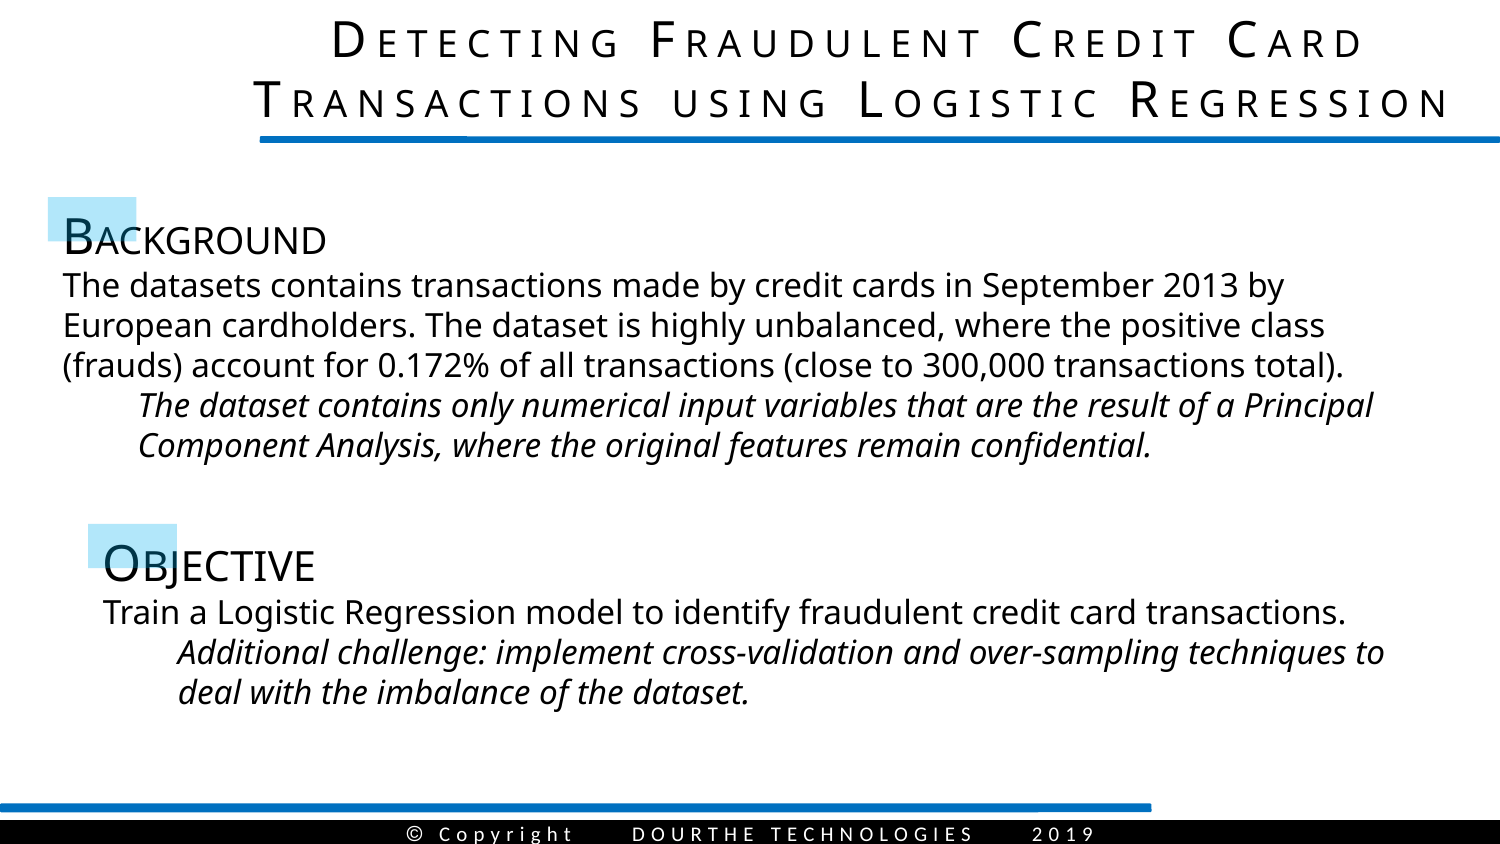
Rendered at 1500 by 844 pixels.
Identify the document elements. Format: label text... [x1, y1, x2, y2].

text_box [0, 802, 1153, 814]
text_box OBJECTIVE Train a Logistic Regression model to identify fraudulent credit card transactions. Additional challenge: implement cross-validation and over-sampling techniques to deal with the imbalance of the dataset. [88, 523, 1452, 719]
text_box [258, 135, 1500, 145]
text_box BACKGROUND The datasets contains transactions made by credit cards in September 2013 by European cardholders. The dataset is highly unbalanced, where the positive class (frauds) account for 0.172% of all transactions (close to 300,000 transactions total). The dataset contains only numerical input variables that are the result of a Principal Component Analysis, where the original features remain confidential. [48, 197, 1452, 472]
text_box  Copyright DOURTHE TECHNOLOGIES 2019 [0, 820, 1500, 844]
text_box DETECTING FRAUDULENT CREDIT CARD TRANSACTIONS USING LOGISTIC REGRESSION [201, 0, 1500, 135]
text_box [47, 196, 138, 242]
text_box [87, 523, 178, 569]
